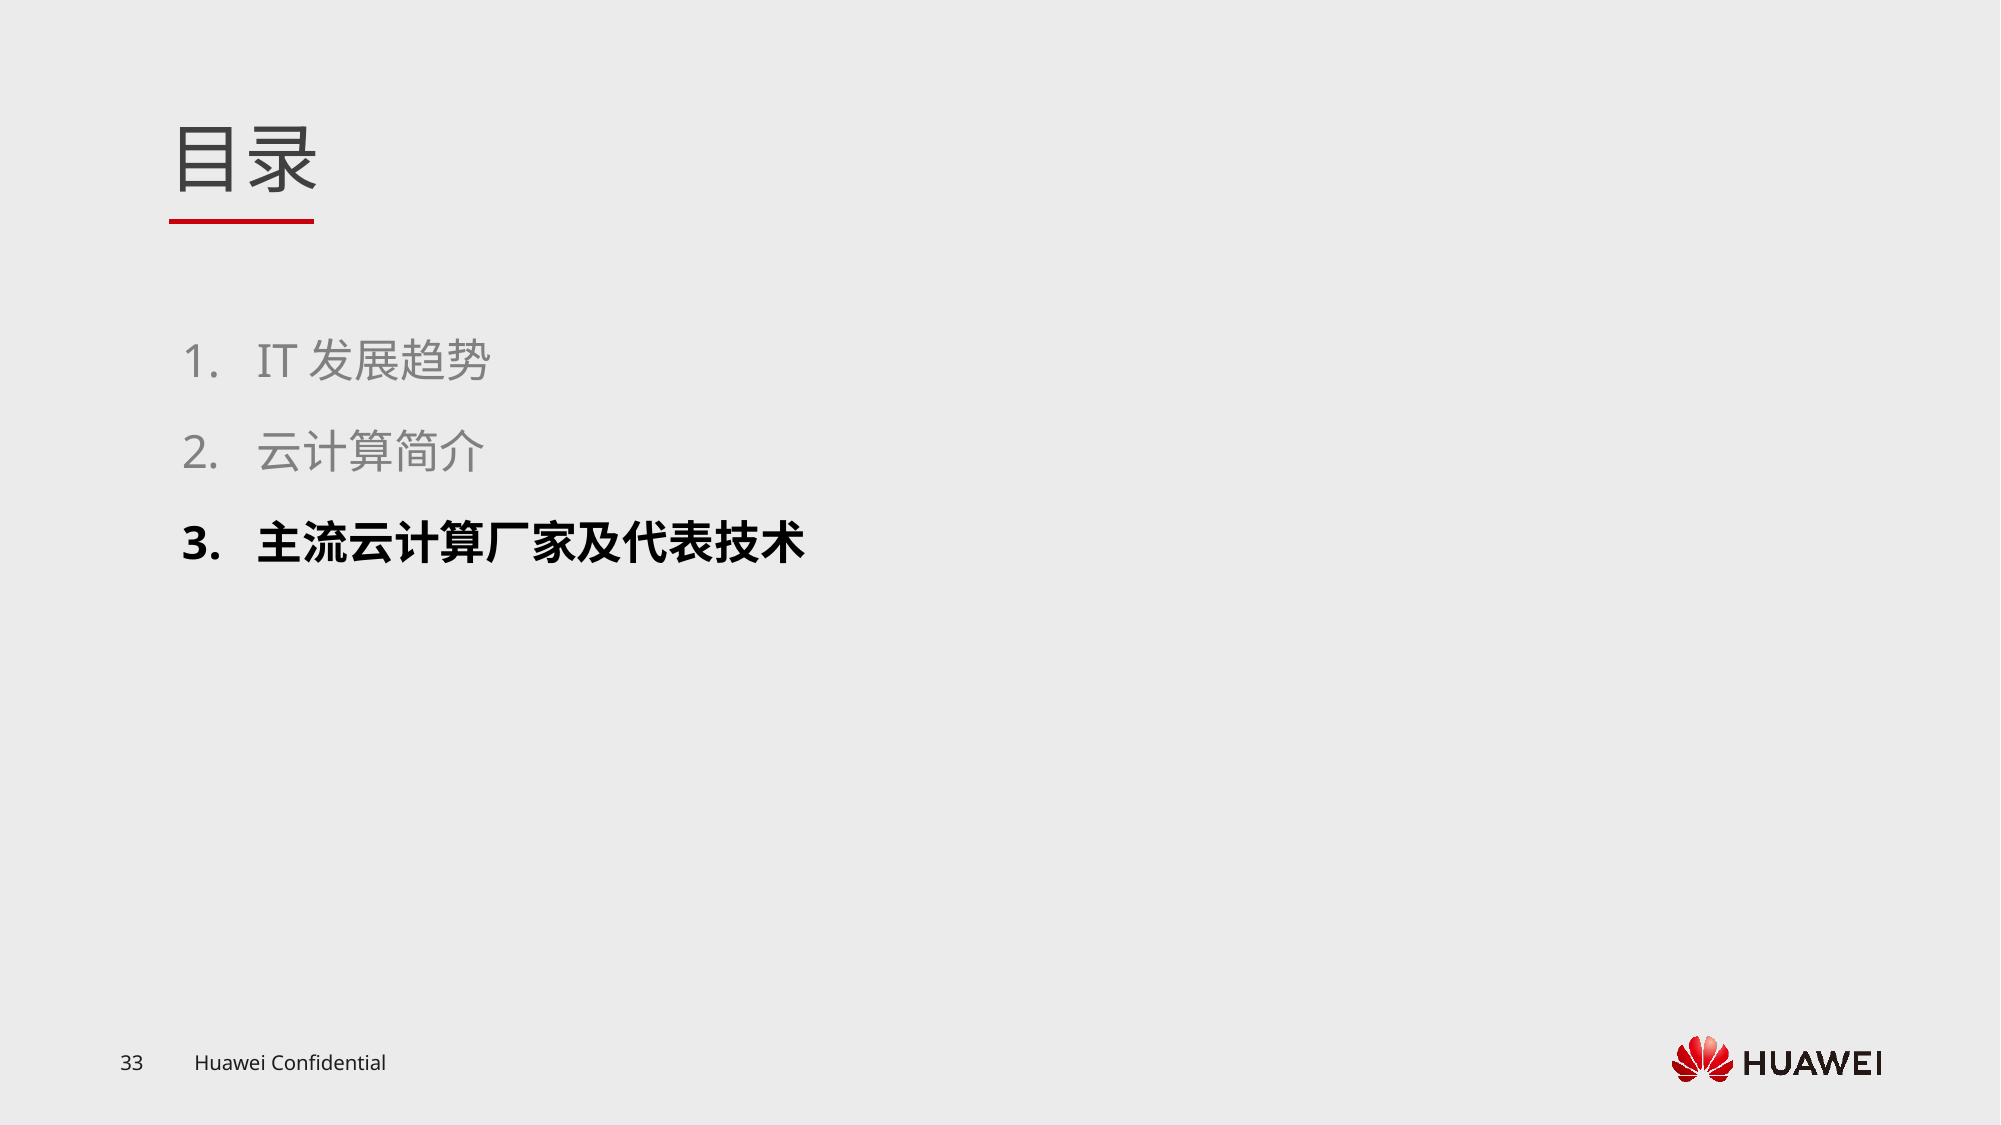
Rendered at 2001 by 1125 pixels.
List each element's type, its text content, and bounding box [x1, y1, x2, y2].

picture [1672, 1036, 1881, 1082]
list IT发展趋势 云计算简介 主流云计算厂家及代表技术 [167, 302, 1833, 970]
